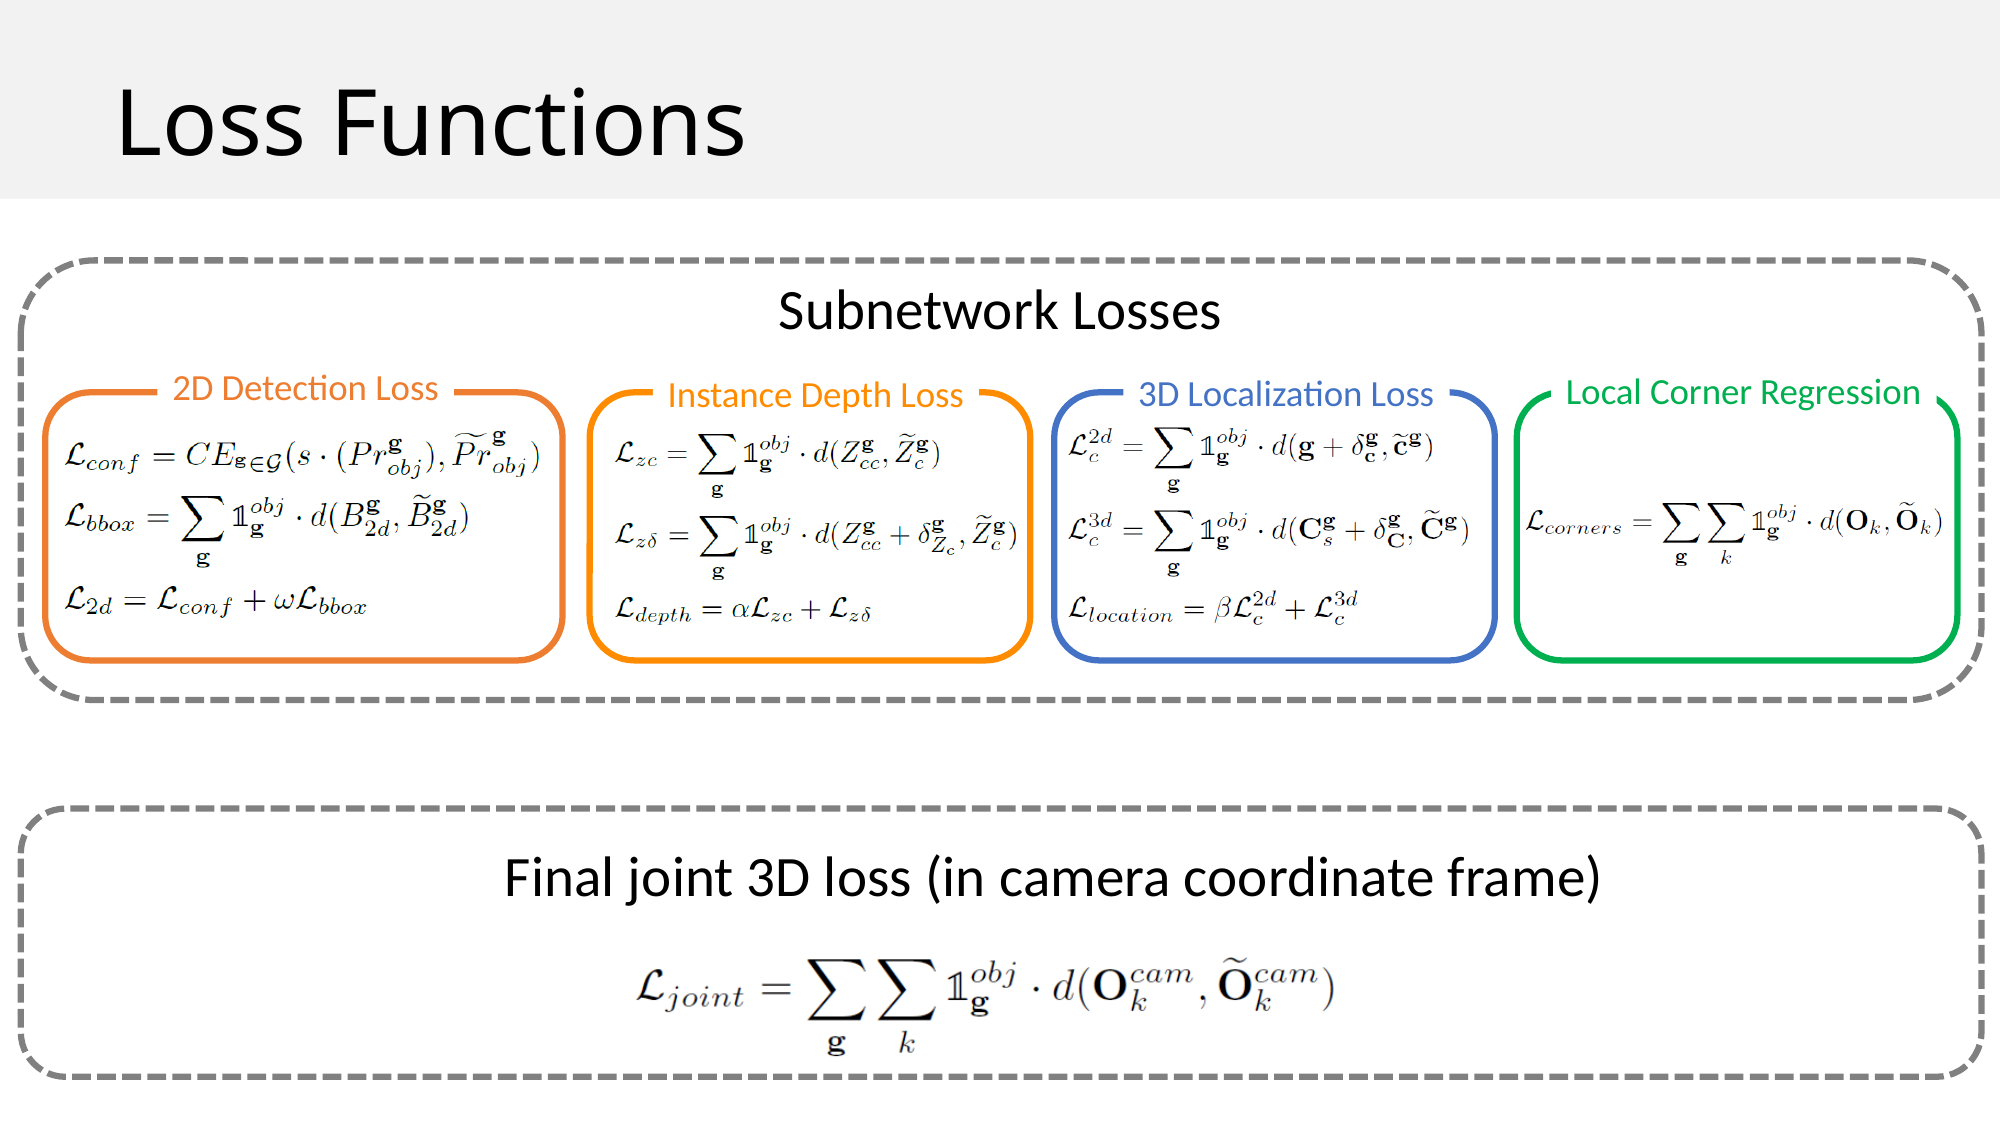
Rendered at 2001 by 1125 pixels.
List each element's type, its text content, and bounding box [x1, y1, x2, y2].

title Loss Functions [99, 59, 1902, 193]
picture [599, 412, 1031, 640]
text_box [19, 807, 1983, 1078]
picture [631, 944, 1371, 1077]
picture [57, 425, 563, 628]
text_box [19, 259, 1983, 702]
text_box Final joint 3D loss (in camera coordinate frame) [490, 831, 1619, 916]
picture [1054, 419, 1482, 634]
picture [1511, 483, 1951, 570]
text_box Subnetwork Losses [764, 265, 1238, 349]
